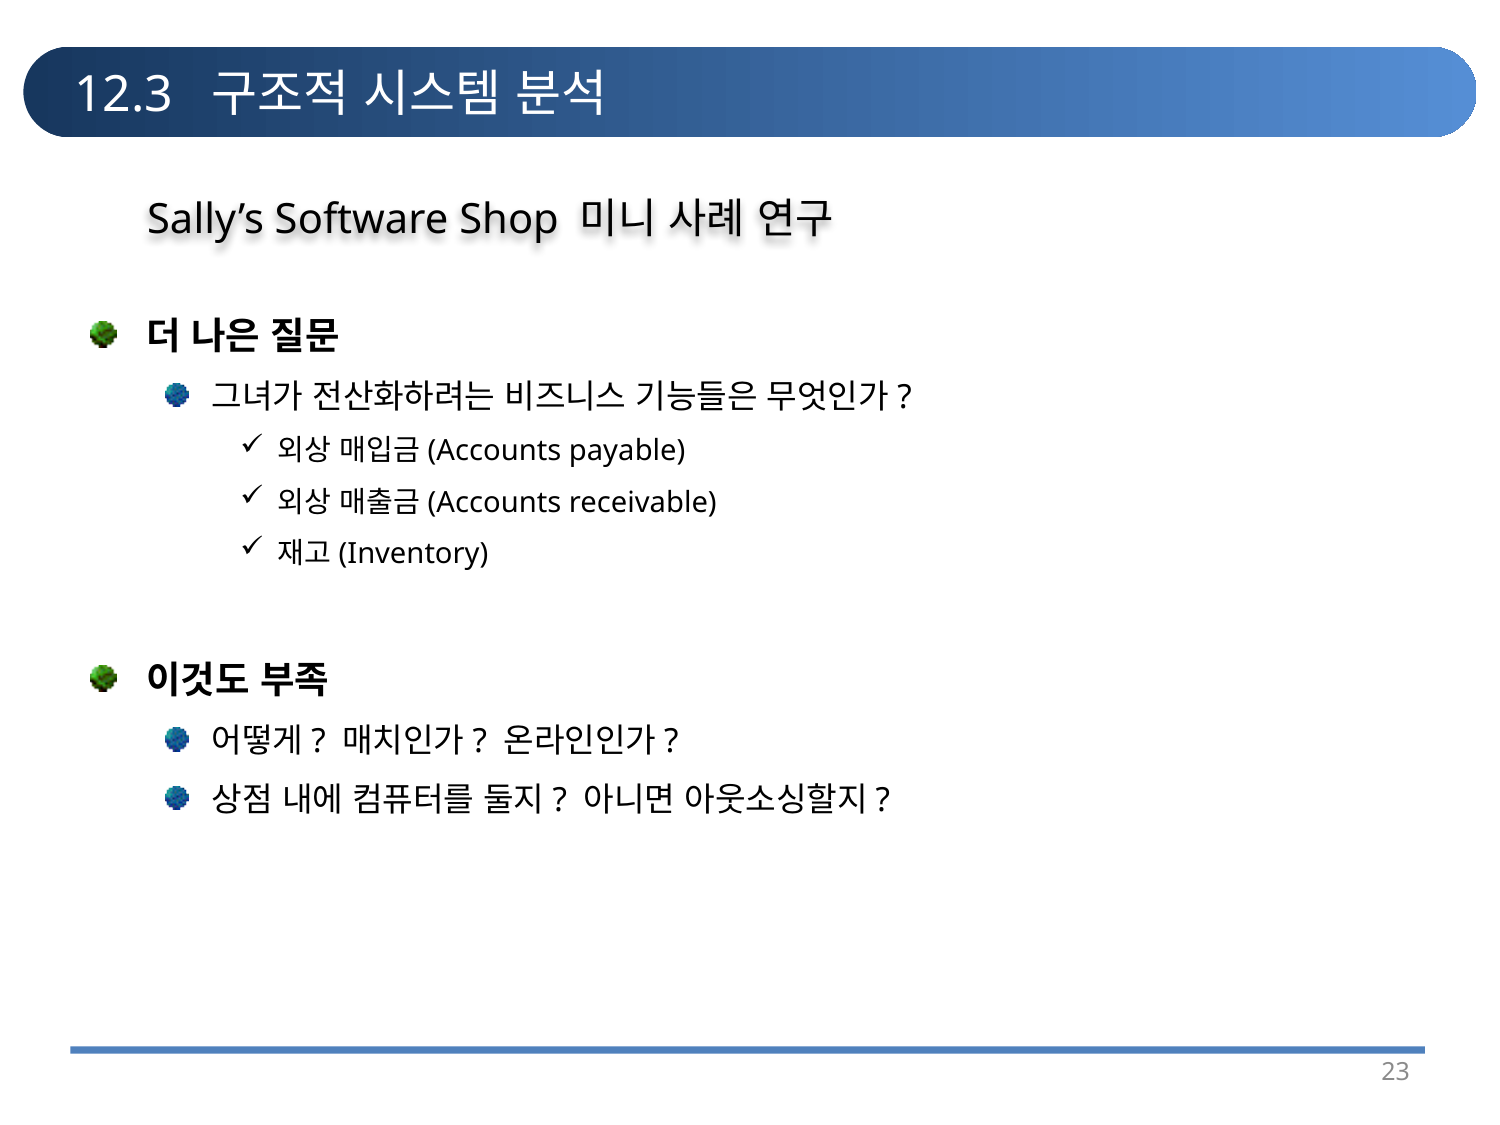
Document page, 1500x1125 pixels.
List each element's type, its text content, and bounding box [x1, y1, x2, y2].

picture [90, 665, 117, 692]
picture [165, 786, 189, 810]
title 12.3 구조적 시스템 분석 [59, 56, 1410, 126]
picture [165, 727, 189, 752]
list Sally’s Software Shop 미니 사례 연구 [60, 180, 921, 255]
picture [165, 383, 189, 407]
slide_number 23 [1074, 1042, 1425, 1103]
picture [90, 321, 117, 348]
list 더 나은 질문 그녀가 전산화하려는 비즈니스 기능들은 무엇인가? 외상 매입금(Accounts payable) 외상 매출금(Accounts receivable) 재고(Inventory) 이것도 부족 어떻게? 매치인가? 온라인인가? 상점 내에 컴퓨터를 둘지? 아니면 아웃소싱할지? [74, 290, 1471, 1006]
